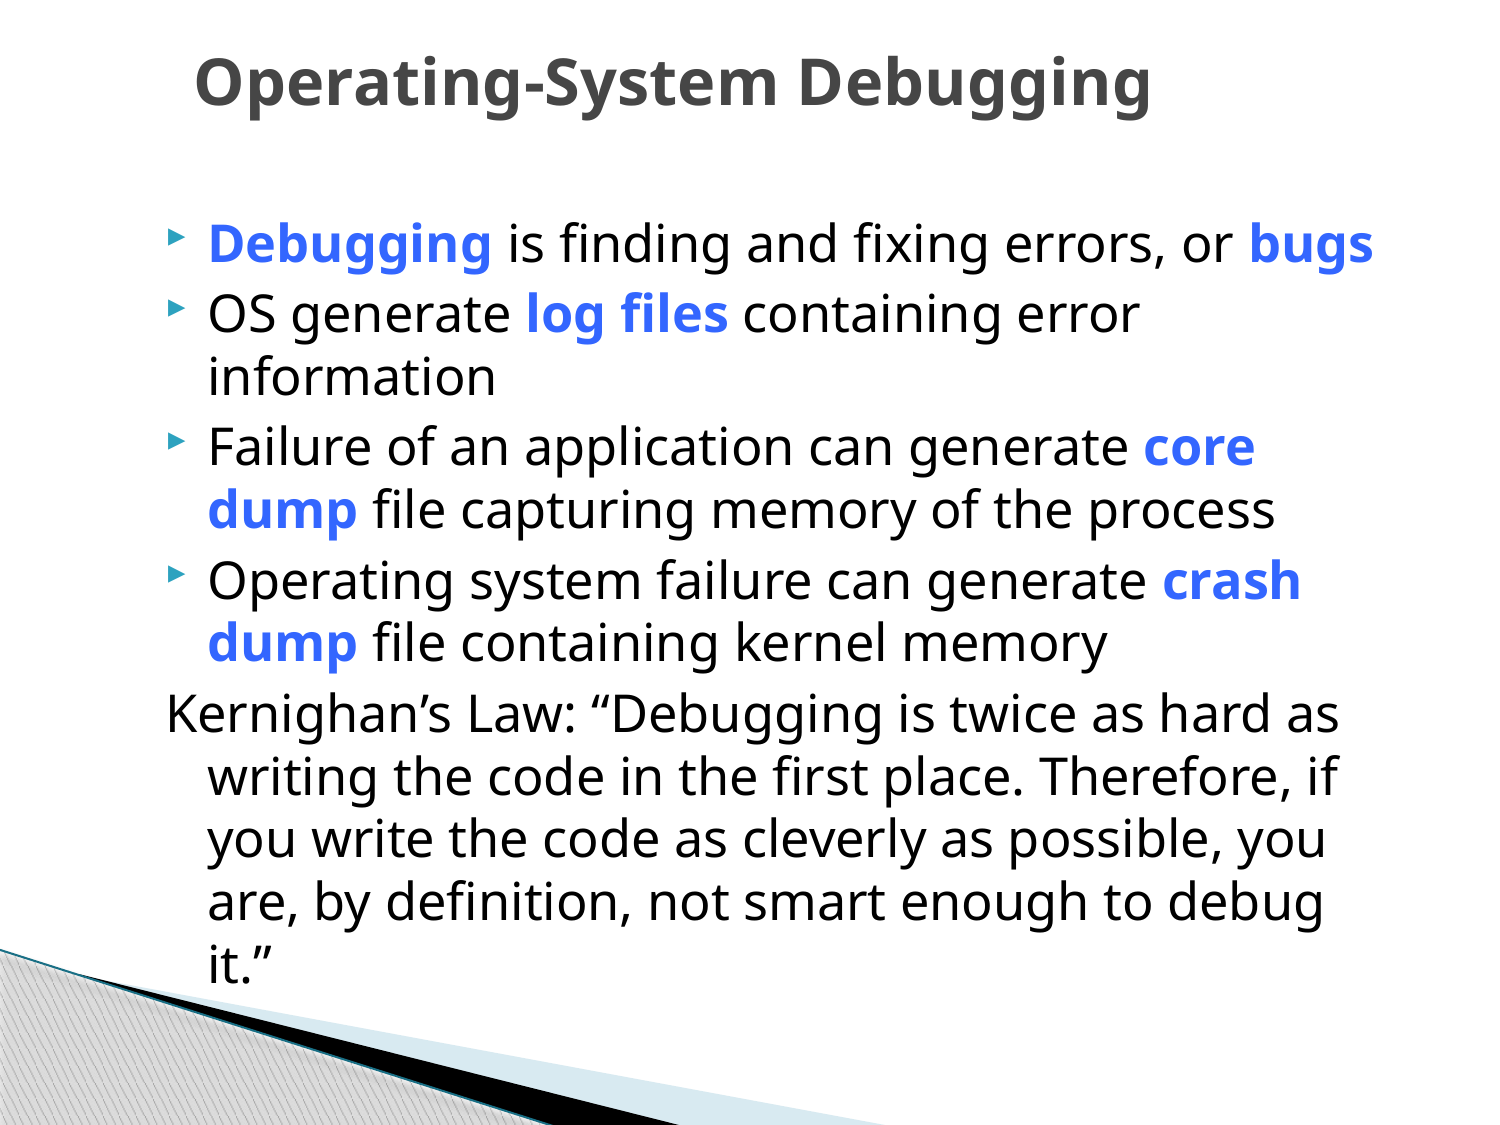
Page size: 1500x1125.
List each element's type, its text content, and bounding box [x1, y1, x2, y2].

list Debugging is finding and fixing errors, or bugs OS generate log files containing error information Failure of an application can generate core dump file capturing memory of the process Operating system failure can generate crash dump file containing kernel memory Kernighan’s Law: “Debugging is twice as hard as writing the code in the first place. Therefore, if you write the code as cleverly as possible, you are, by definition, not smart enough to debug it.” [132, 202, 1405, 1008]
title Operating-System Debugging [178, 32, 1425, 128]
